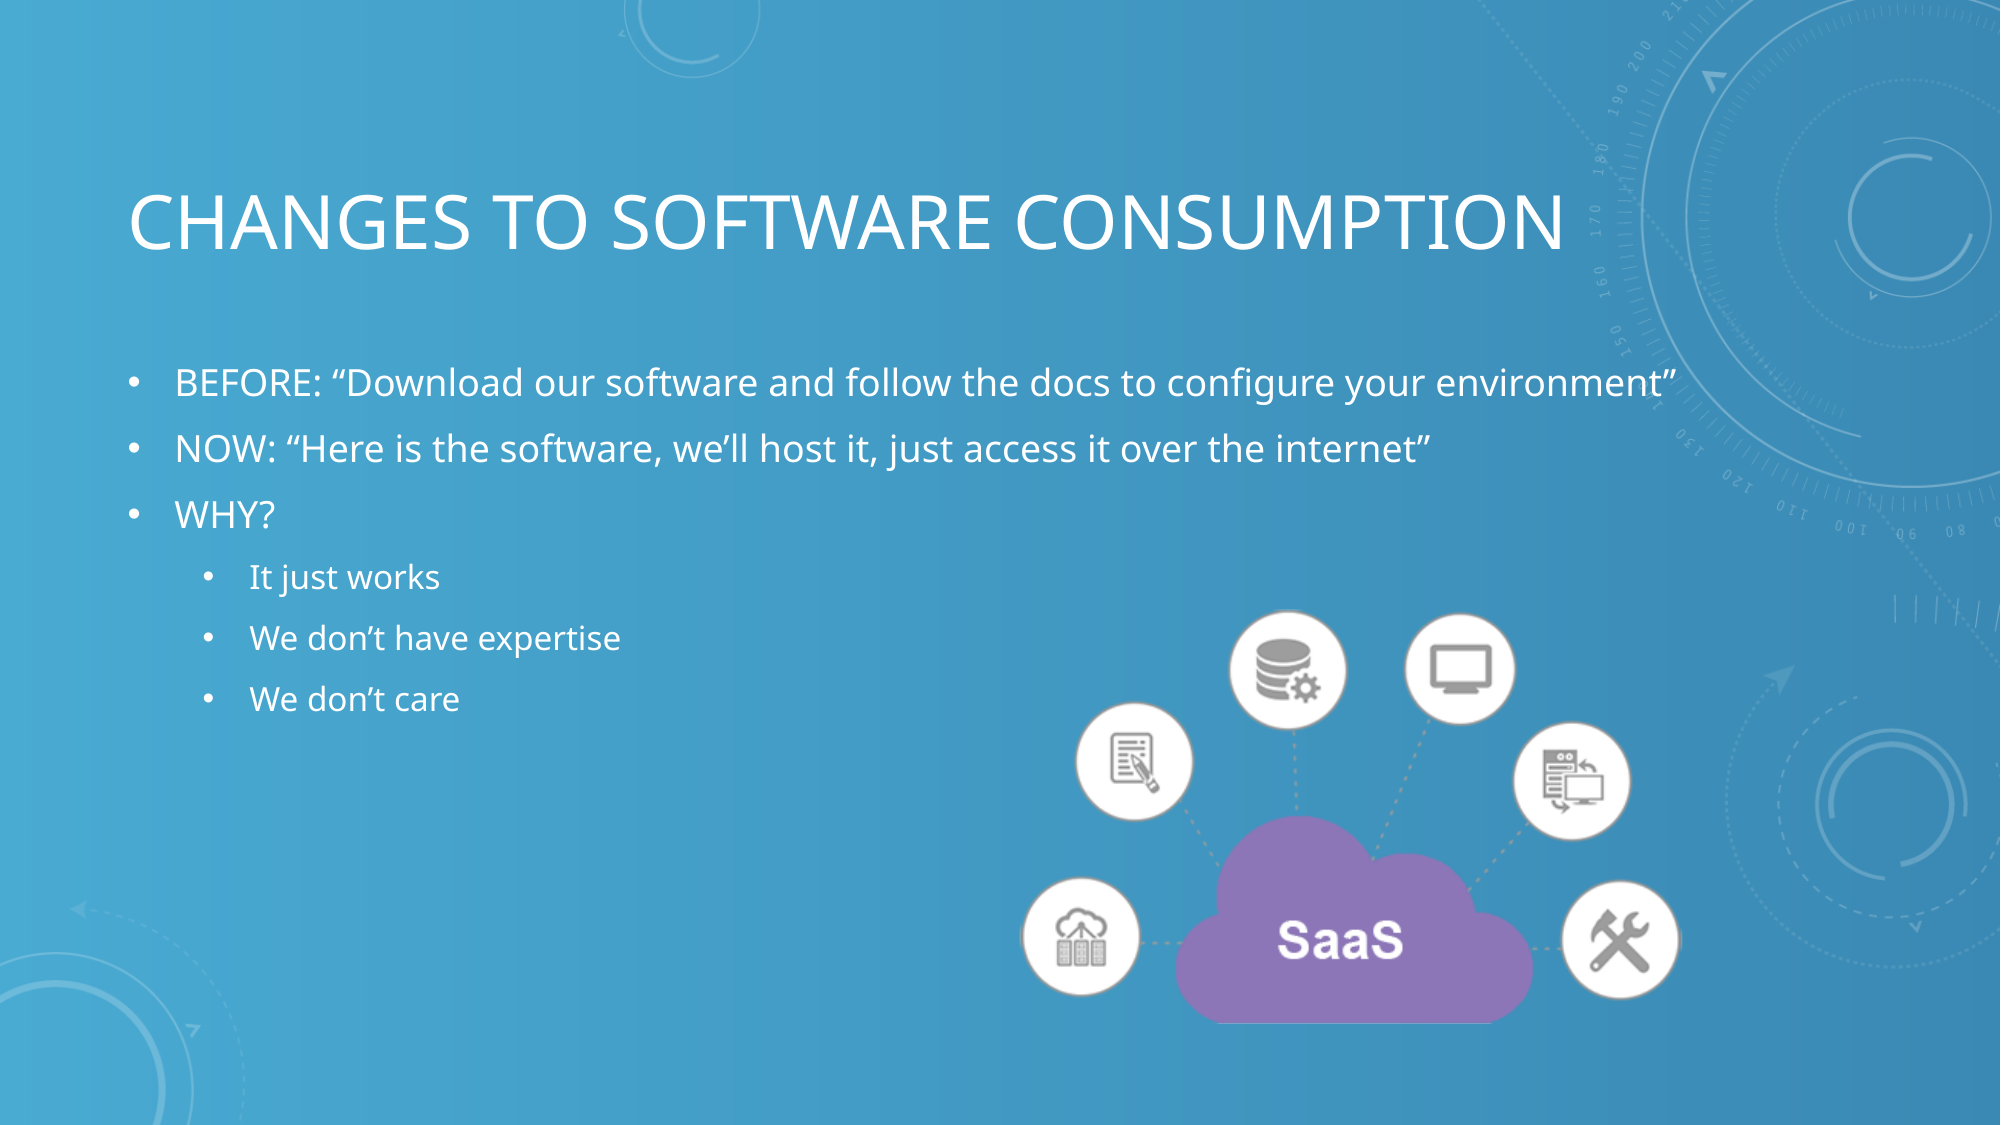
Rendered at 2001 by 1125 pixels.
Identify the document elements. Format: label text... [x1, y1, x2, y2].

list BEFORE: “Download our software and follow the docs to configure your environment” NOW: “Here is the software, we’ll host it, just access it over the internet” WHY? It just works We don’t have expertise We don’t care [112, 351, 1775, 950]
title changes to software consumption [112, 99, 1775, 339]
picture [0, 0, 2000, 1125]
